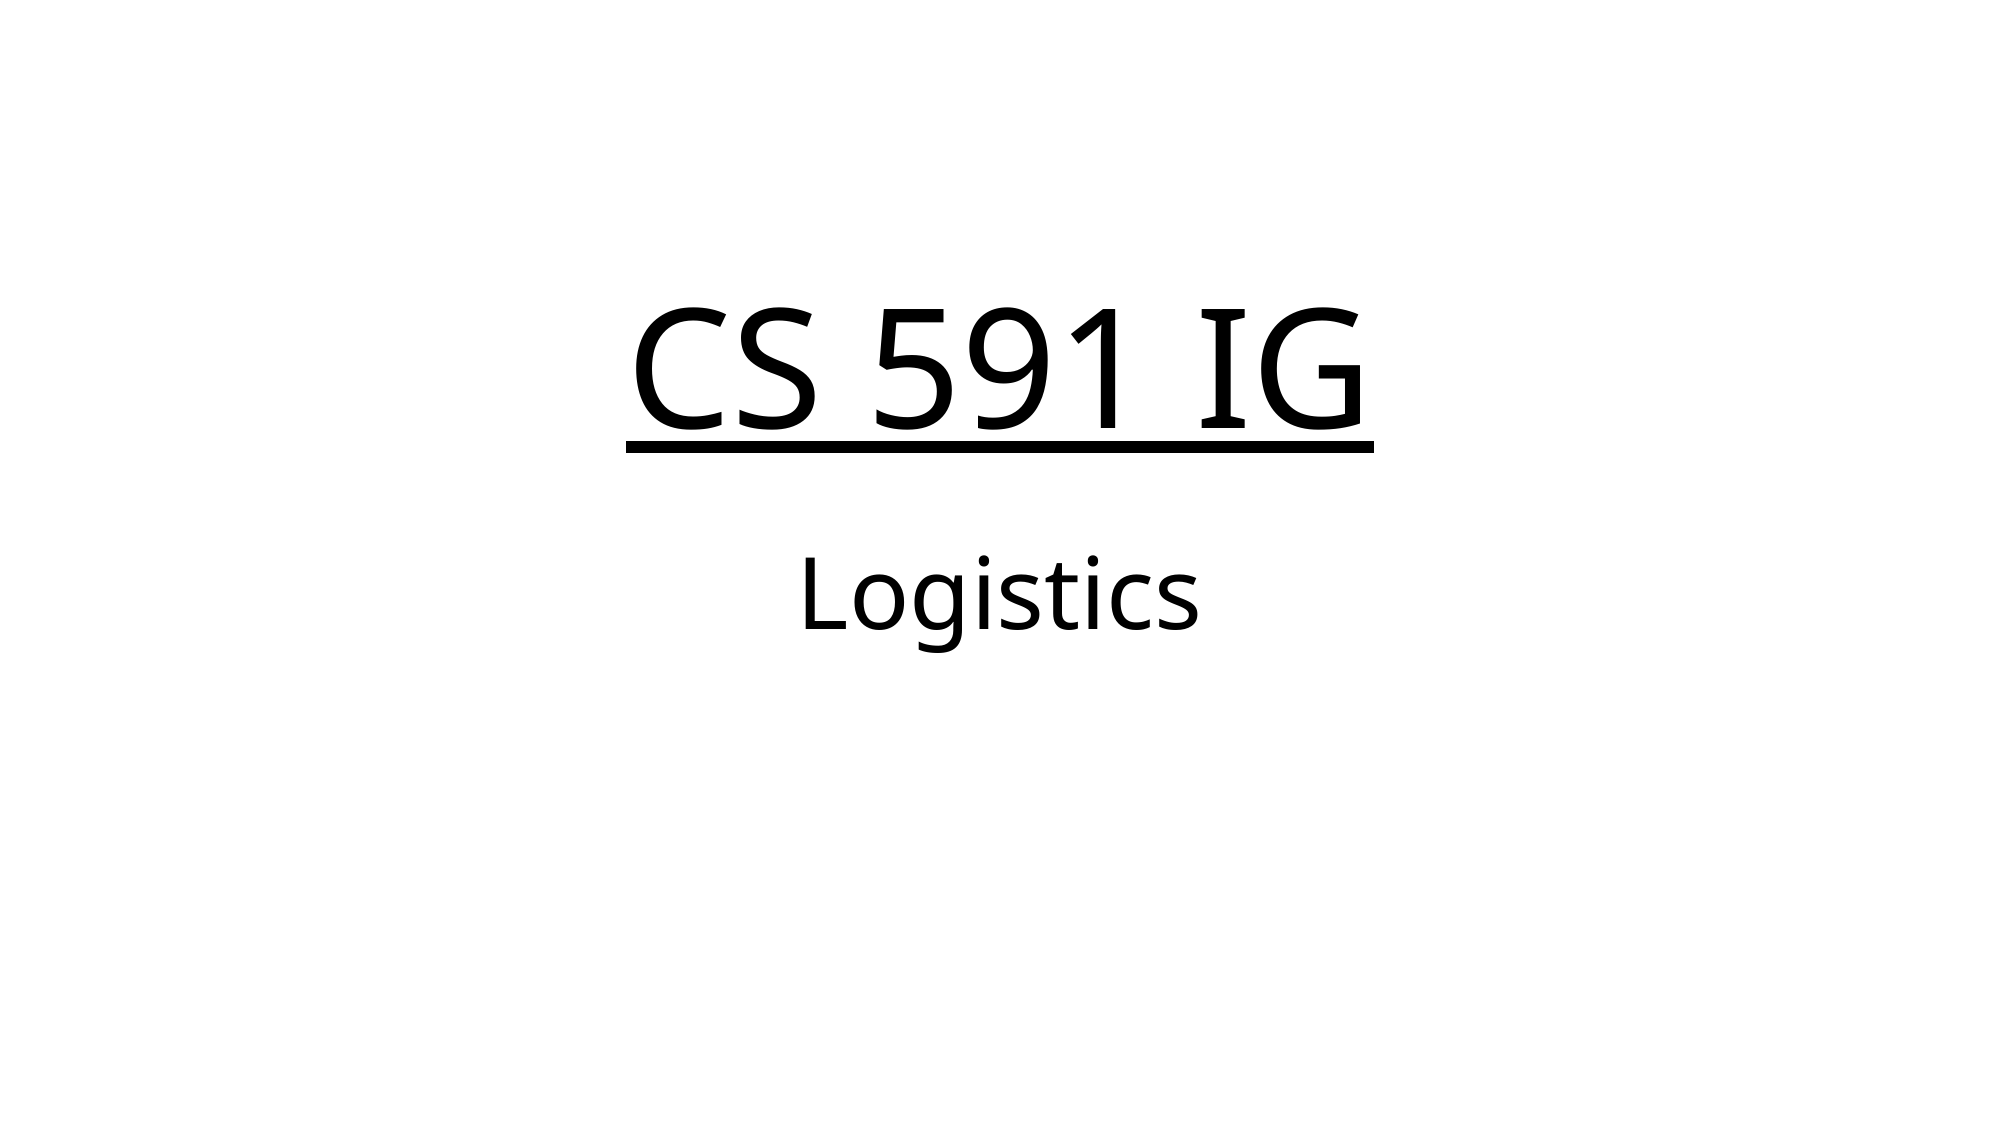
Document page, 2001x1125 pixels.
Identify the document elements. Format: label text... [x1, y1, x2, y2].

subtitle Logistics [249, 535, 1750, 808]
title CS 591 IG [249, 80, 1750, 473]
